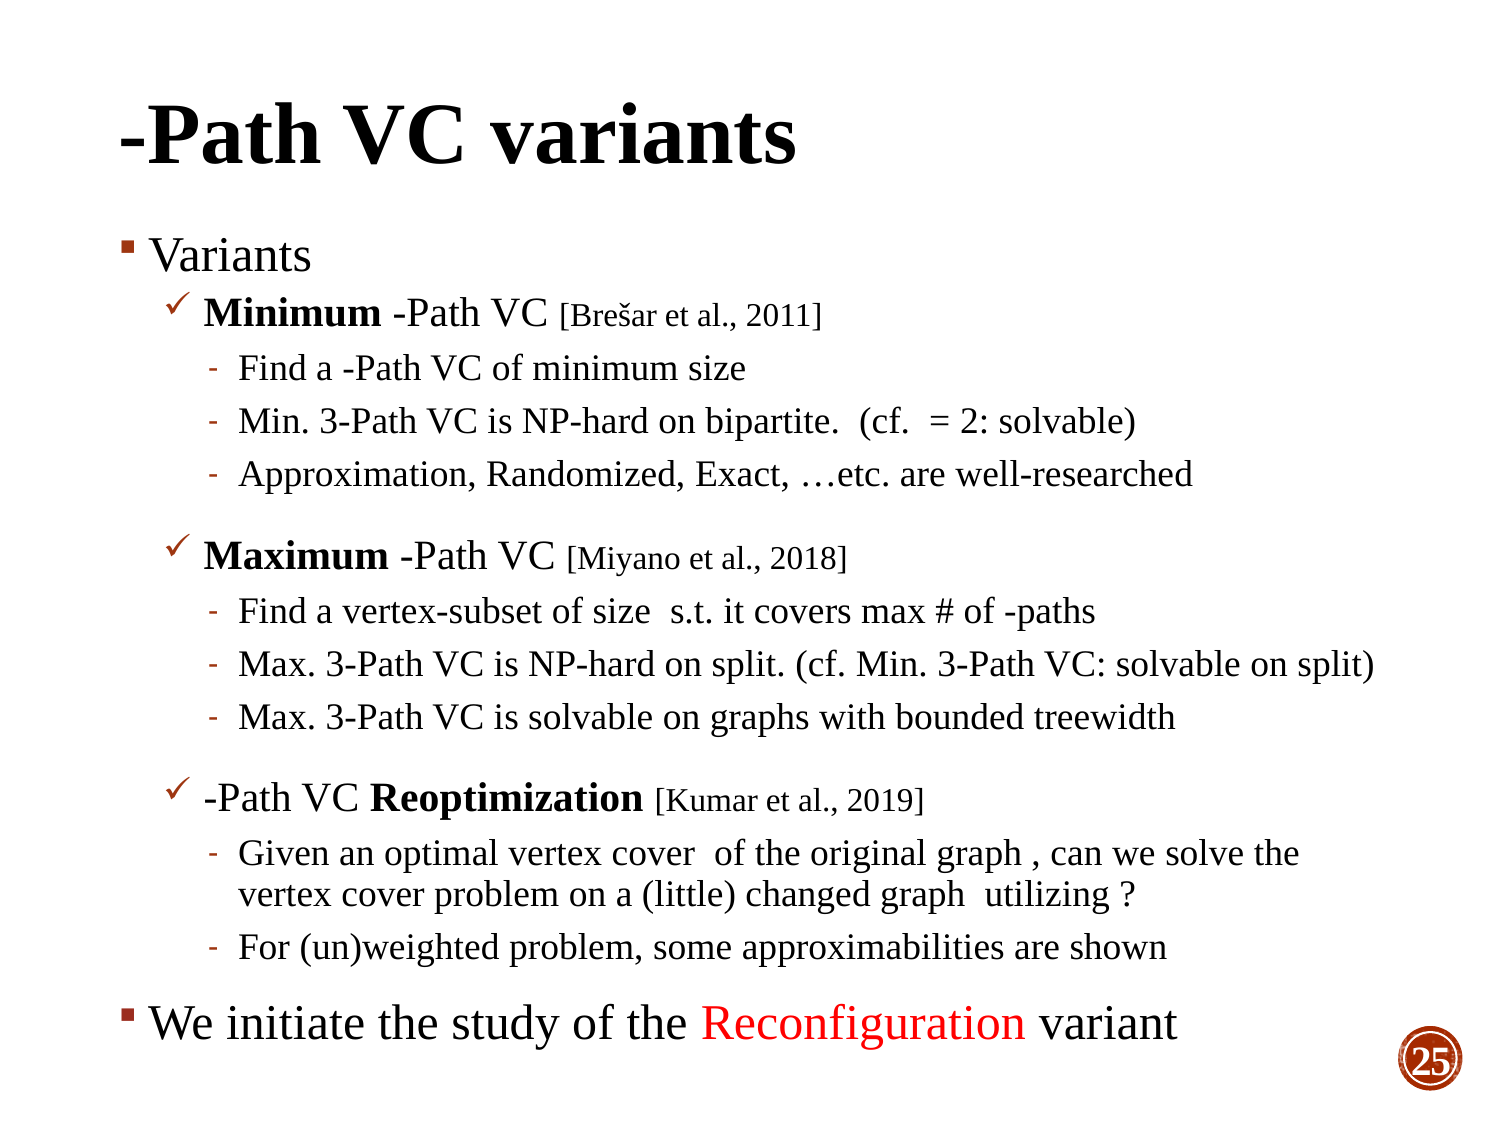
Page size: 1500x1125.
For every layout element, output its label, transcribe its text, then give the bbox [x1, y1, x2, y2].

slide_number 25 [1391, 1028, 1471, 1089]
